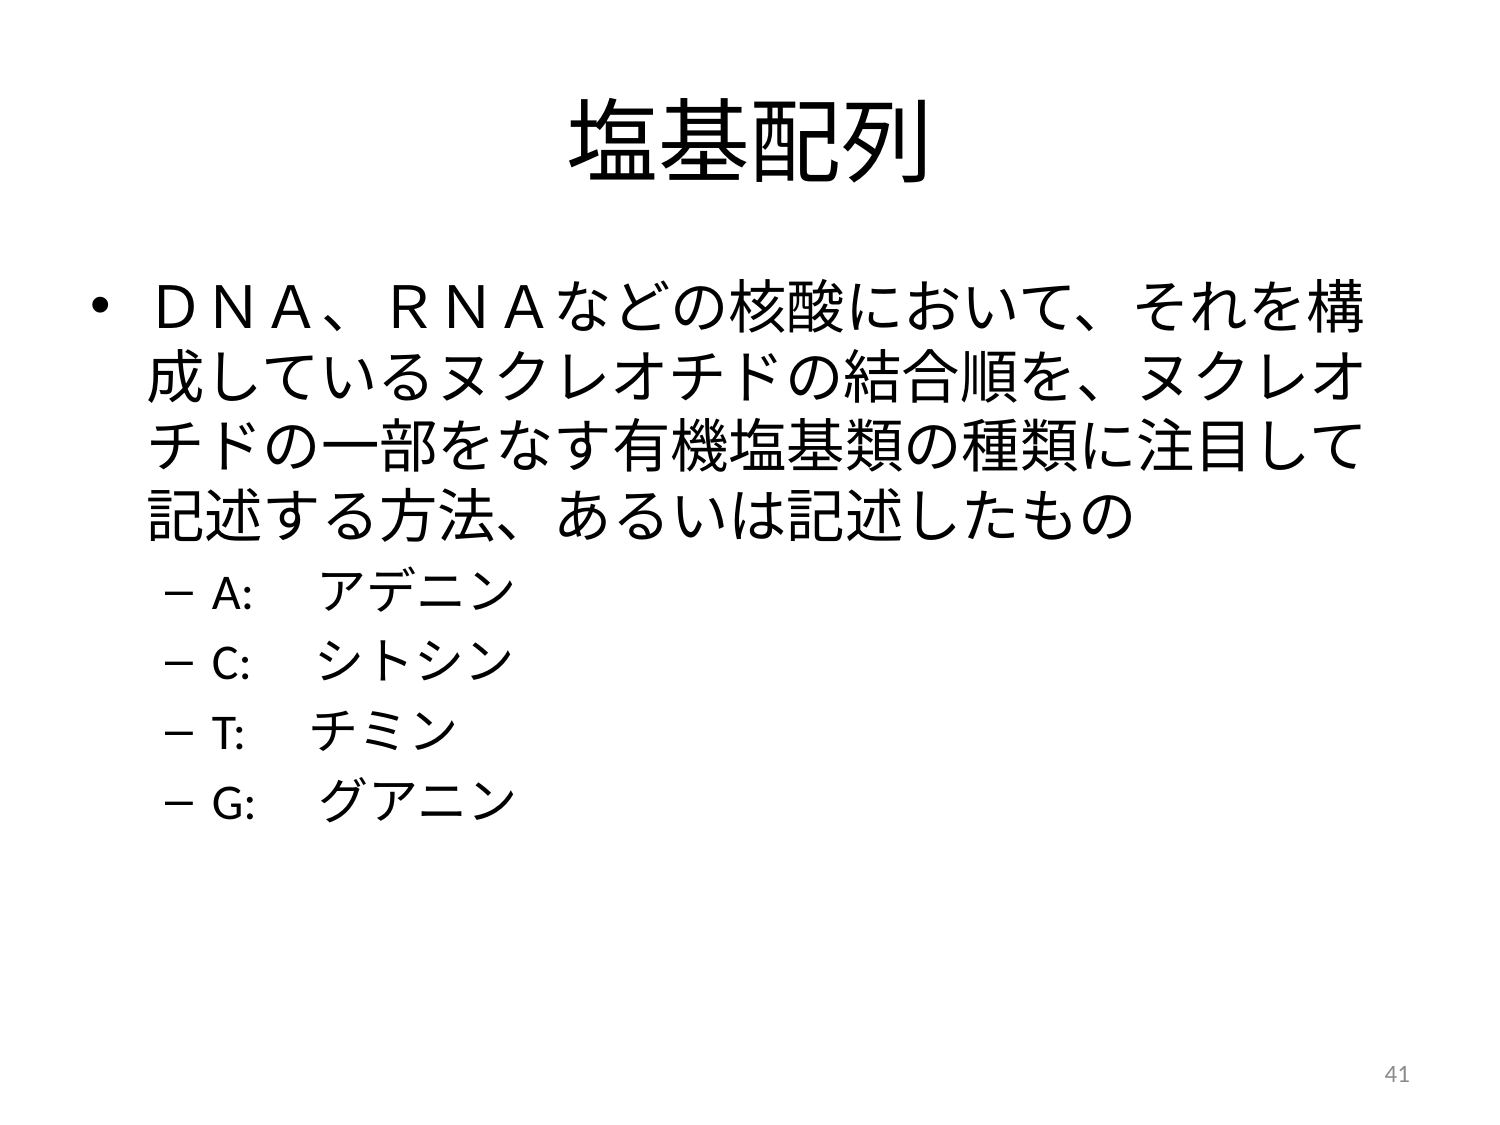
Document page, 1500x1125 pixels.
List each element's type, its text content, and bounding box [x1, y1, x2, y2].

title 塩基配列 [75, 45, 1425, 233]
list ＤＮＡ、ＲＮＡなどの核酸において、それを構成しているヌクレオチドの結合順を、ヌクレオチドの一部をなす有機塩基類の種類に注目して記述する方法、あるいは記述したもの A: アデニン C: シトシン T: チミン G: グアニン [75, 262, 1400, 965]
slide_number 41 [1074, 1042, 1425, 1103]
